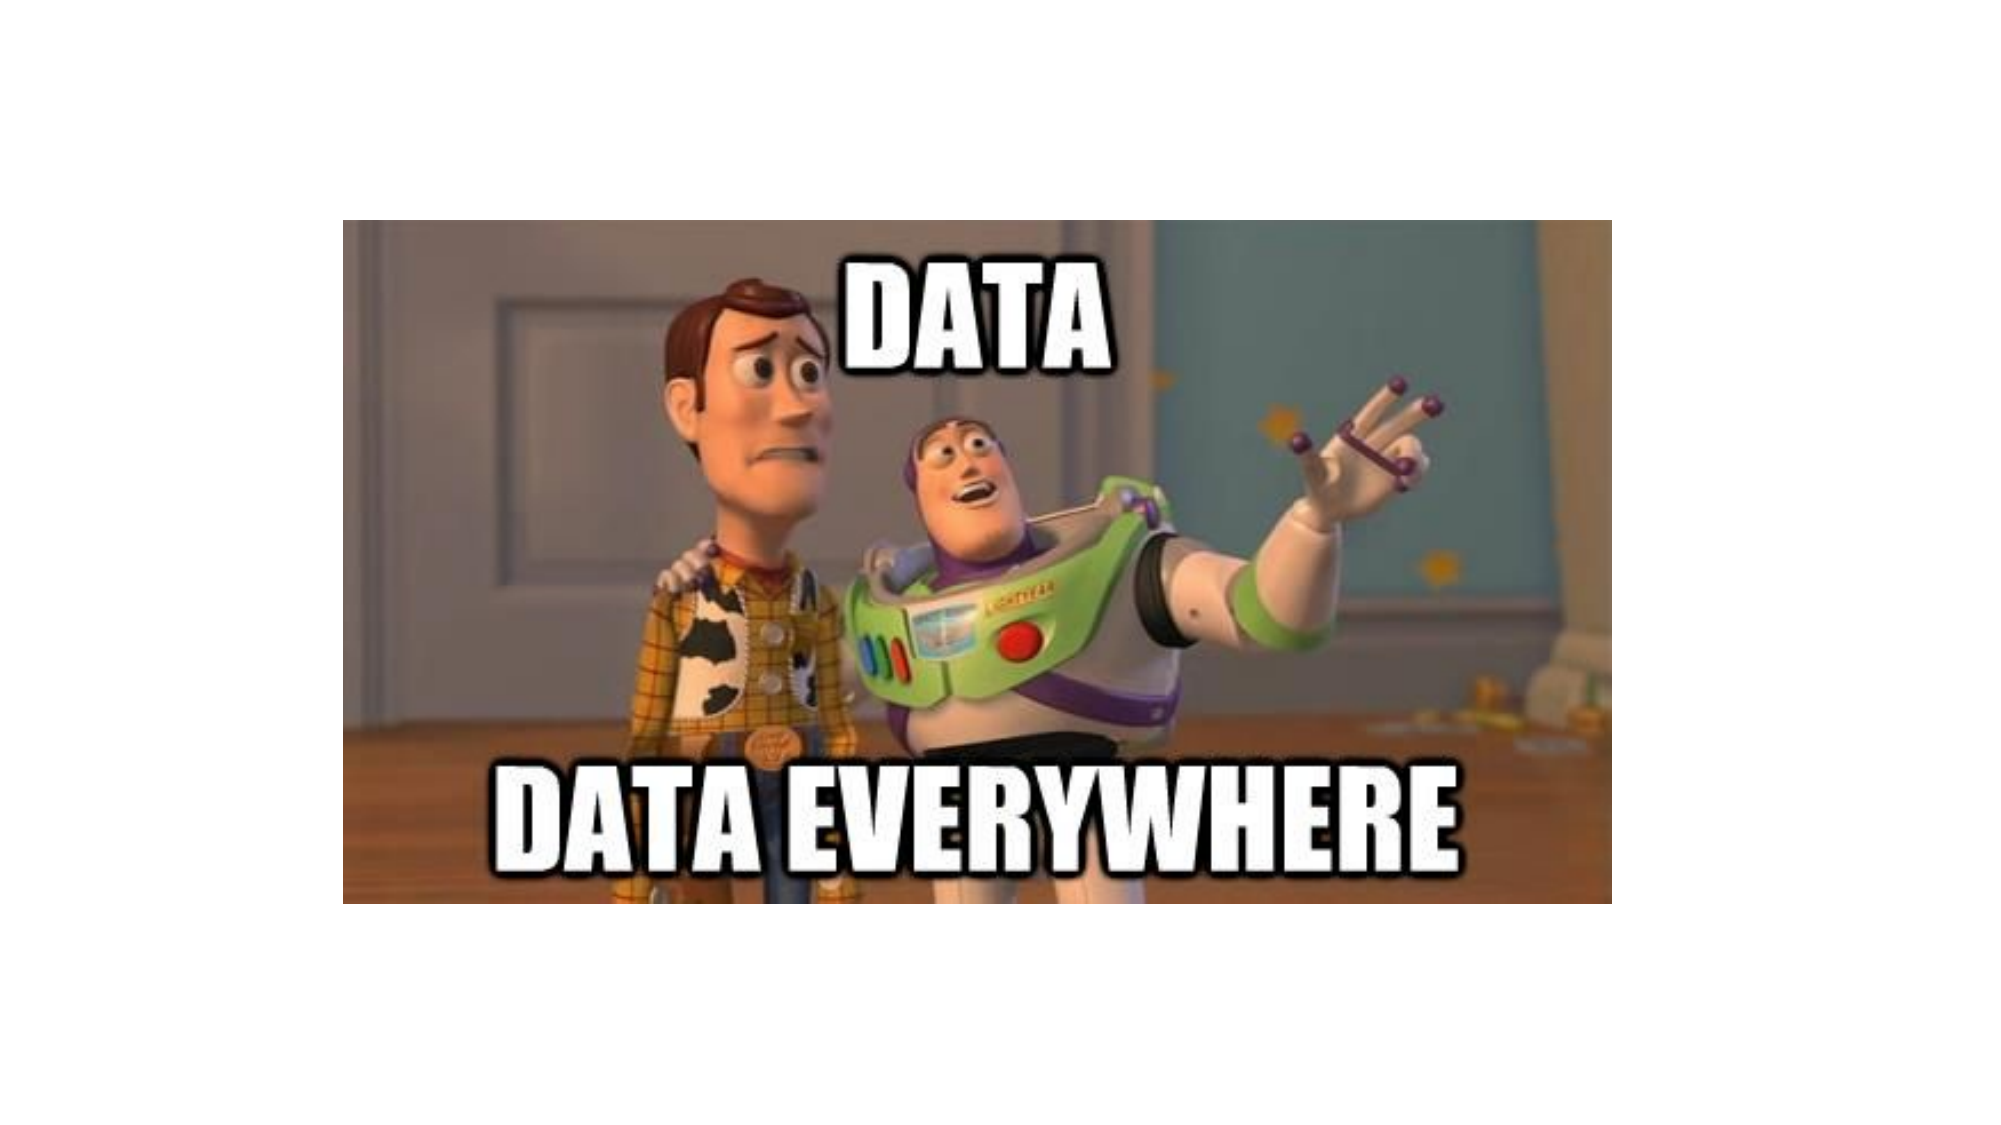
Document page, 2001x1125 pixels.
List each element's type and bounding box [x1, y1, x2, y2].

list [343, 220, 1612, 904]
